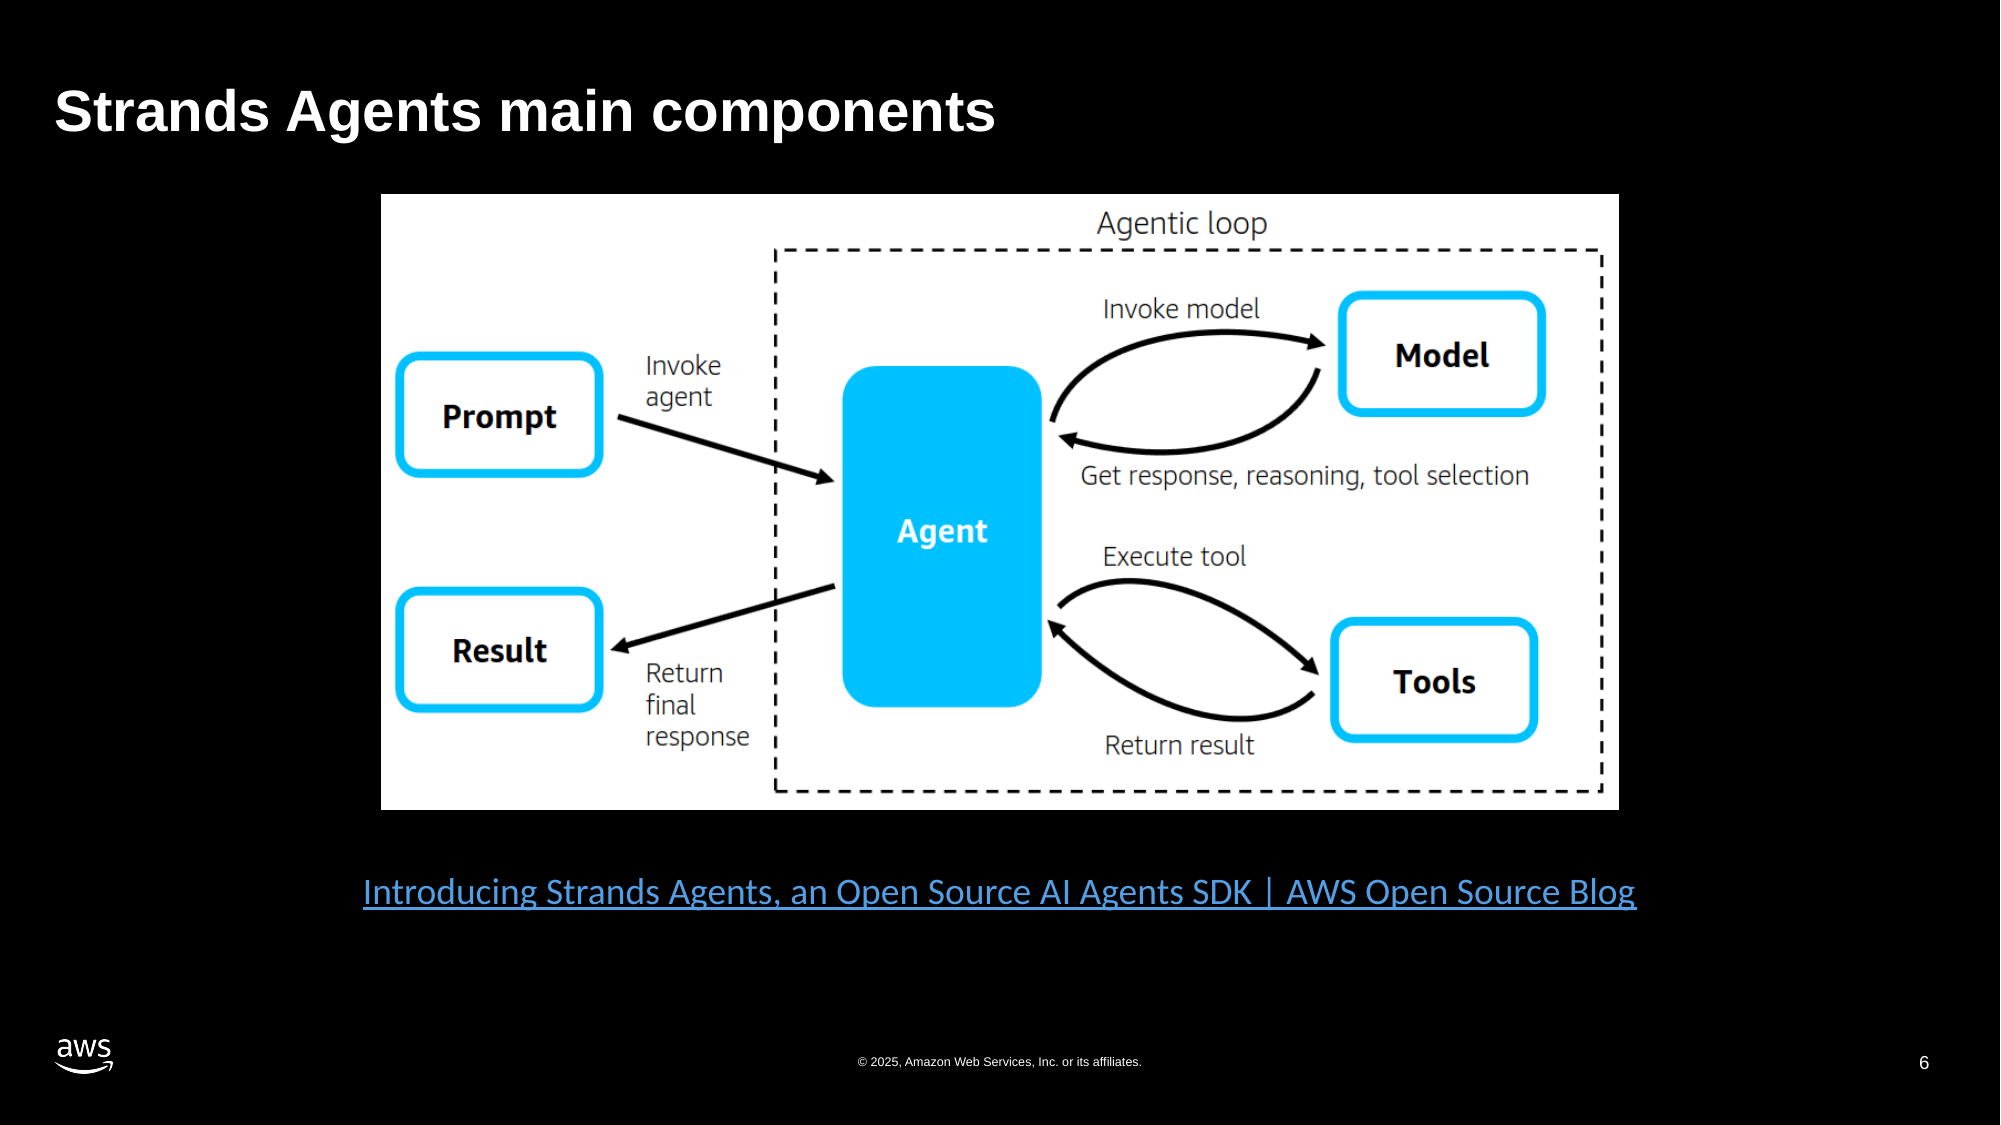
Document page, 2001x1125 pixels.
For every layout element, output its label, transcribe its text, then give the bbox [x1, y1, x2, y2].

footer © 2025, Amazon Web Services, Inc. or its affiliates. [662, 1031, 1338, 1092]
text_box Introducing Strands Agents, an Open Source AI Agents SDK | AWS Open Source Blog [39, 859, 1961, 920]
slide_number 6 [1494, 1031, 1945, 1092]
picture [55, 1039, 113, 1074]
picture [380, 194, 1619, 810]
title Strands Agents main components [39, 59, 1961, 166]
